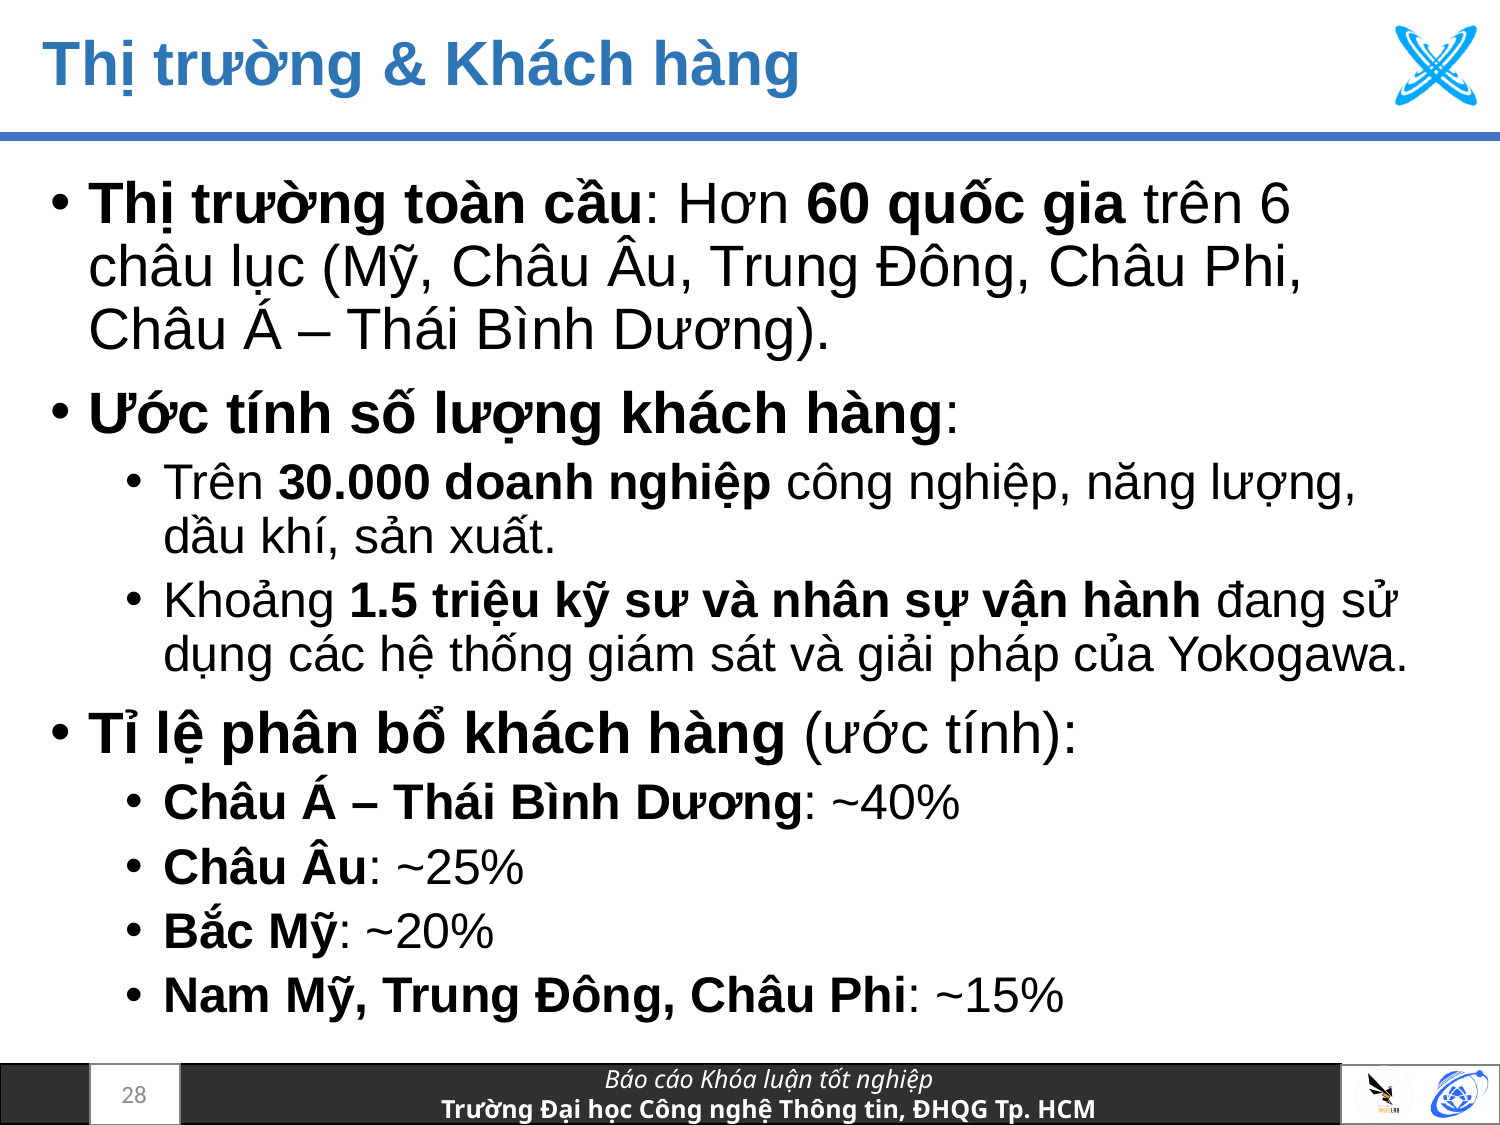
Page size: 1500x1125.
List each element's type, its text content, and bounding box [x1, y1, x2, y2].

picture [1352, 1062, 1416, 1125]
picture [1377, 5, 1493, 125]
list Thị trường toàn cầu: Hơn 60 quốc gia trên 6 châu lục (Mỹ, Châu Âu, Trung Đông, Châu Phi, Châu Á – Thái Bình Dương). Ước tính số lượng khách hàng: Trên 30.000 doanh nghiệp công nghiệp, năng lượng, dầu khí, sản xuất. Khoảng 1.5 triệu kỹ sư và nhân sự vận hành đang sử dụng các hệ thống giám sát và giải pháp của Yokogawa. Tỉ lệ phân bổ khách hàng (ước tính): Châu Á – Thái Bình Dương: ~40% Châu Âu: ~25% Bắc Mỹ: ~20% Nam Mỹ, Trung Đông, Châu Phi: ~15% [35, 165, 1446, 1034]
title Thị trường & Khách hàng [27, 23, 1376, 108]
picture [1426, 1053, 1495, 1125]
slide_number 28 [95, 1063, 162, 1124]
